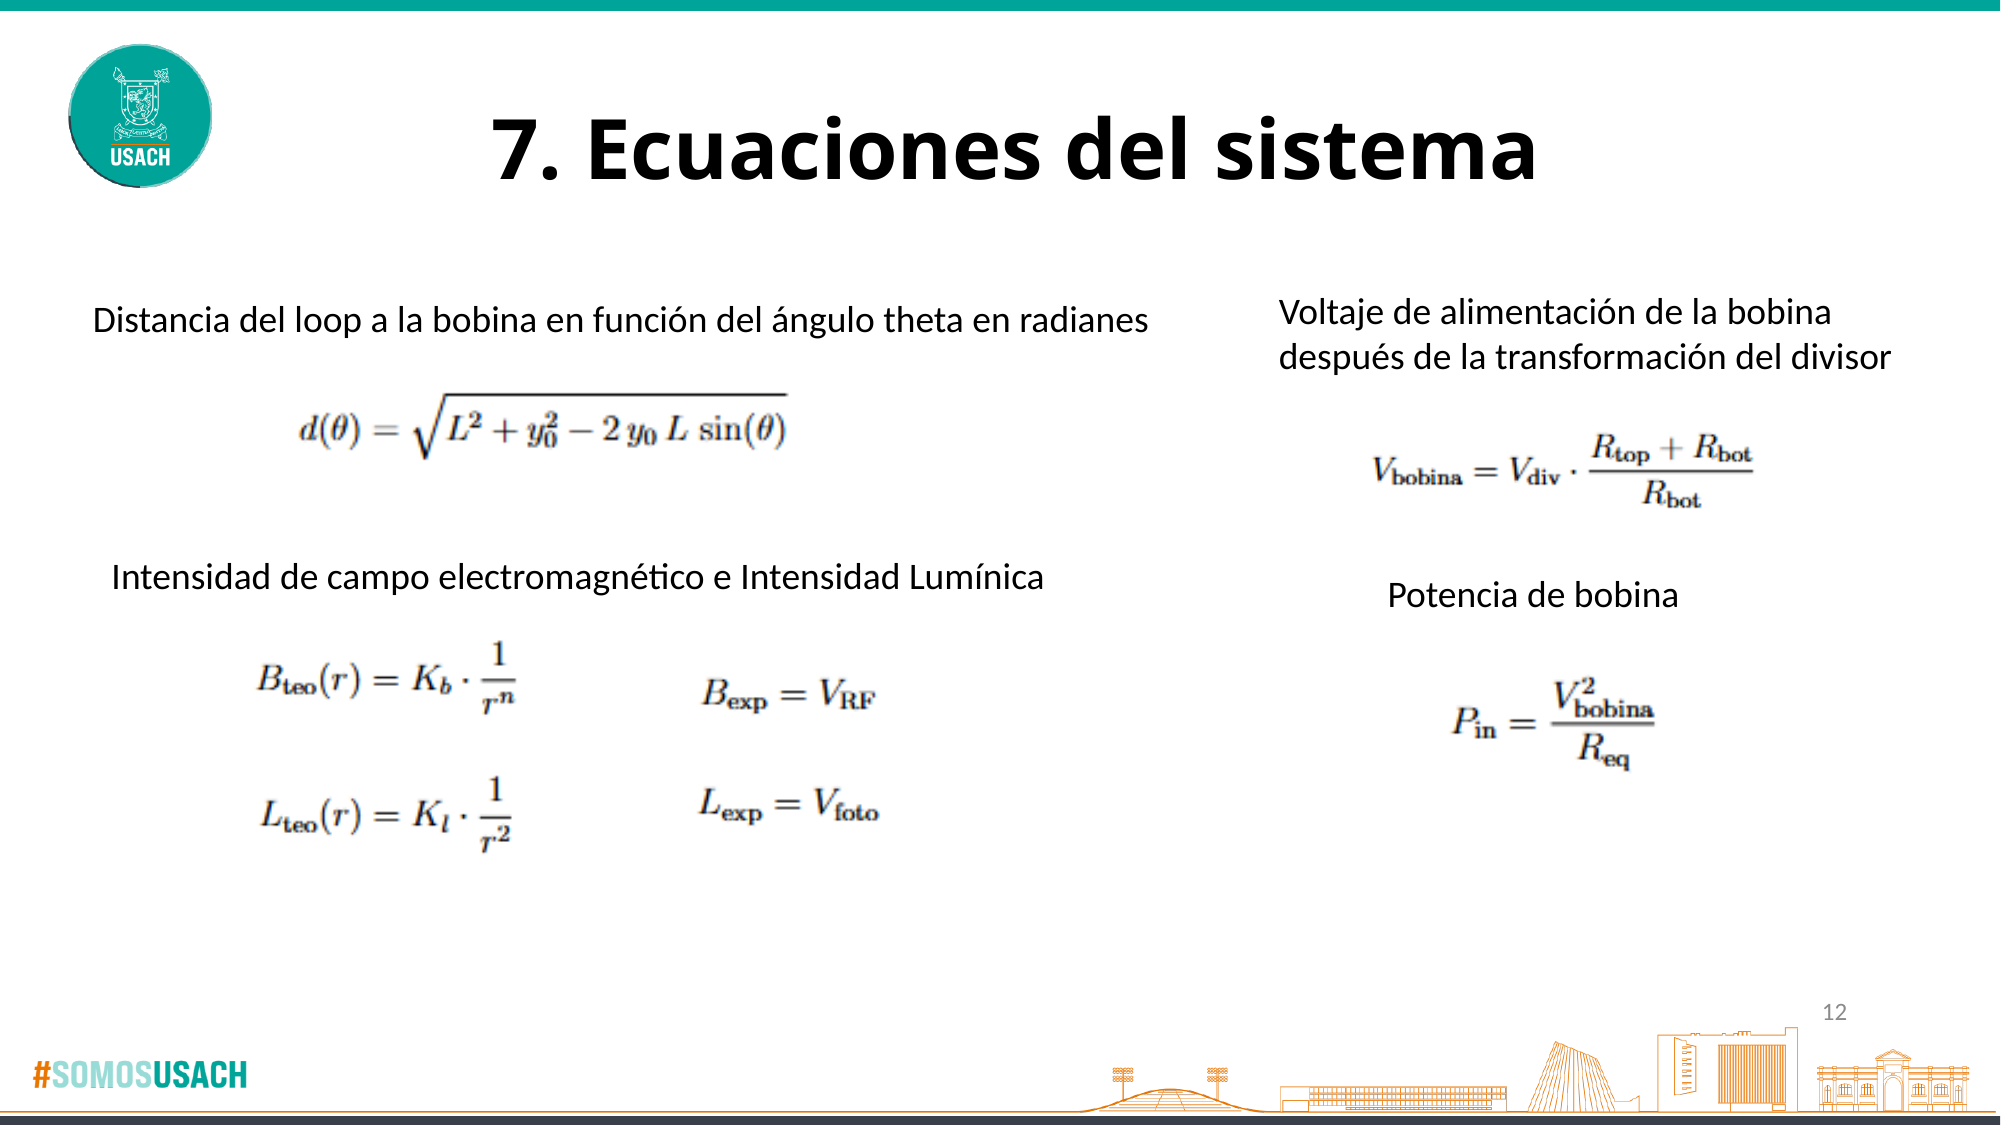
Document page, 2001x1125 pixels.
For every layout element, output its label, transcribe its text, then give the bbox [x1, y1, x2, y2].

picture [278, 382, 806, 470]
text_box Voltaje de alimentación de la bobina después de la transformación del divisor [1263, 279, 1945, 384]
picture [1434, 657, 1683, 781]
picture [252, 770, 543, 869]
picture [235, 628, 543, 726]
slide_number 12 [1412, 980, 1863, 1041]
picture [666, 655, 912, 853]
title 7. Ecuaciones del sistema [434, 82, 1598, 205]
text_box Intensidad de campo electromagnético e Intensidad Lumínica [96, 544, 1096, 605]
text_box Potencia de bobina [1372, 562, 1768, 623]
text_box Distancia del loop a la bobina en función del ángulo theta en radianes [78, 287, 1256, 347]
picture [1349, 414, 1768, 525]
